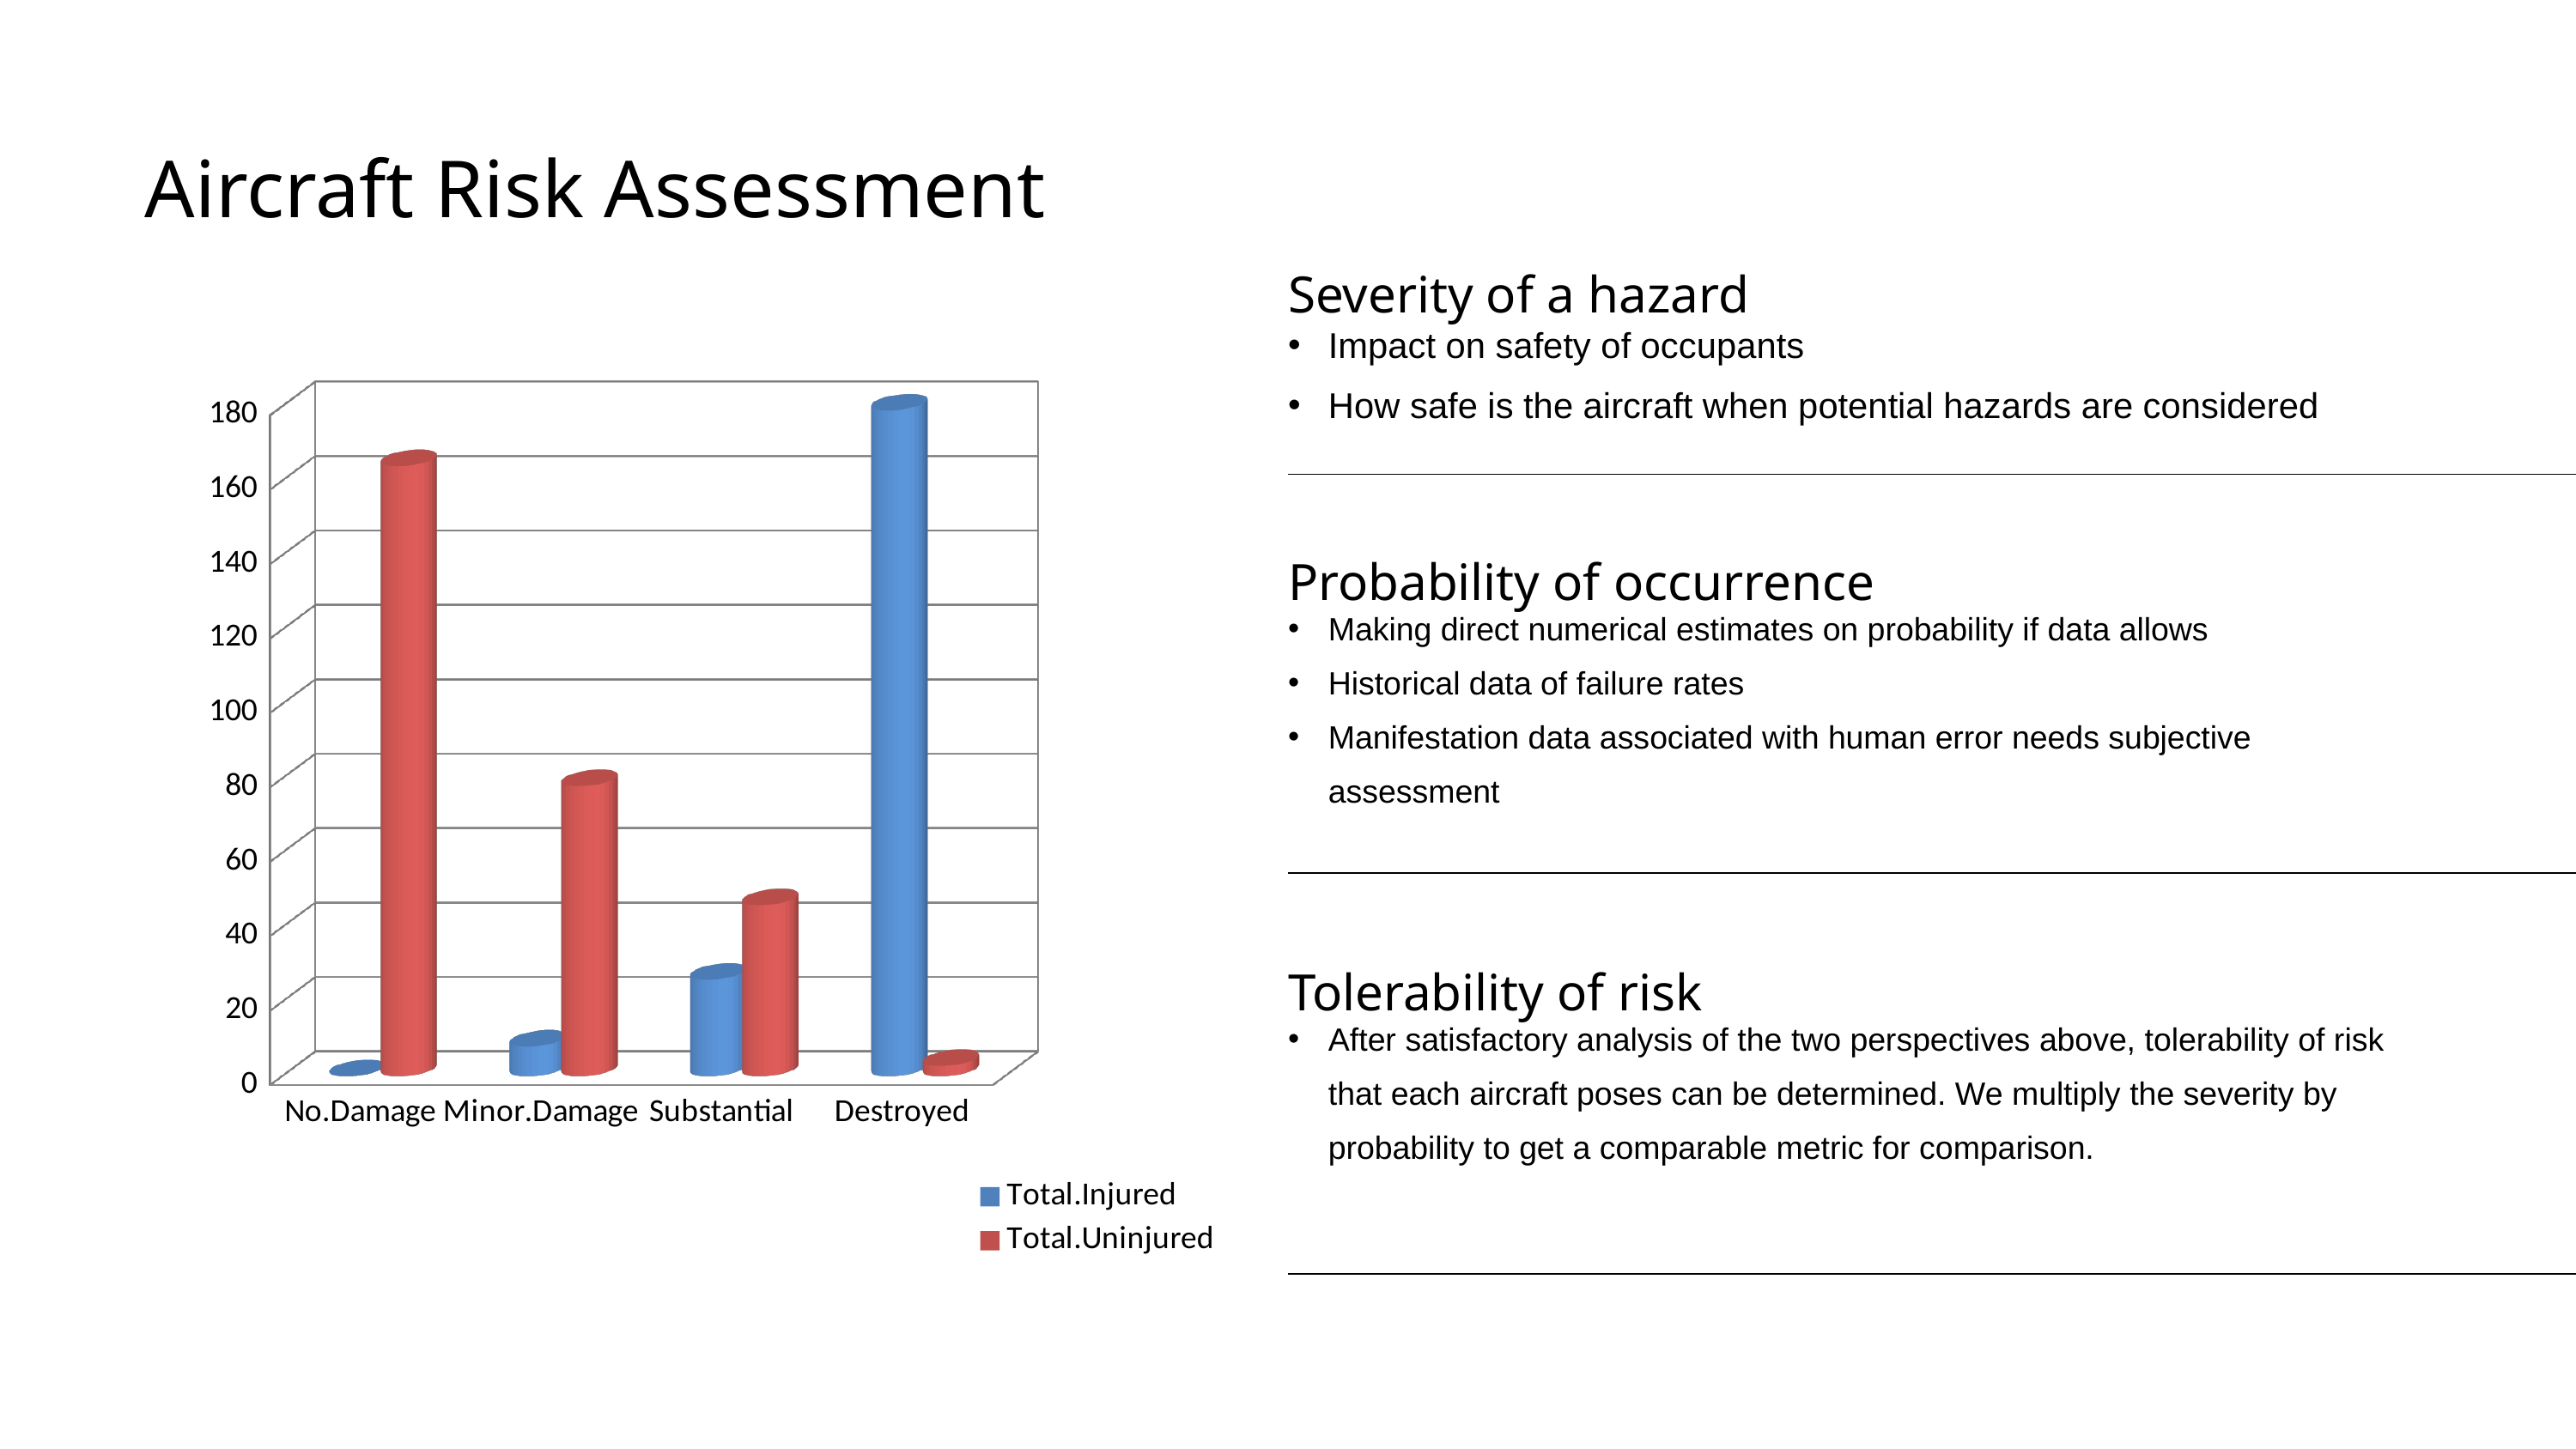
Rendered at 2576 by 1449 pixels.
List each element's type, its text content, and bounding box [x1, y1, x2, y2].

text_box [1287, 531, 2432, 812]
text_box Aircraft Risk Assessment [144, 156, 1152, 233]
chart [0, 305, 1239, 1304]
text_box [1287, 244, 2432, 427]
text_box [1287, 942, 2432, 1168]
